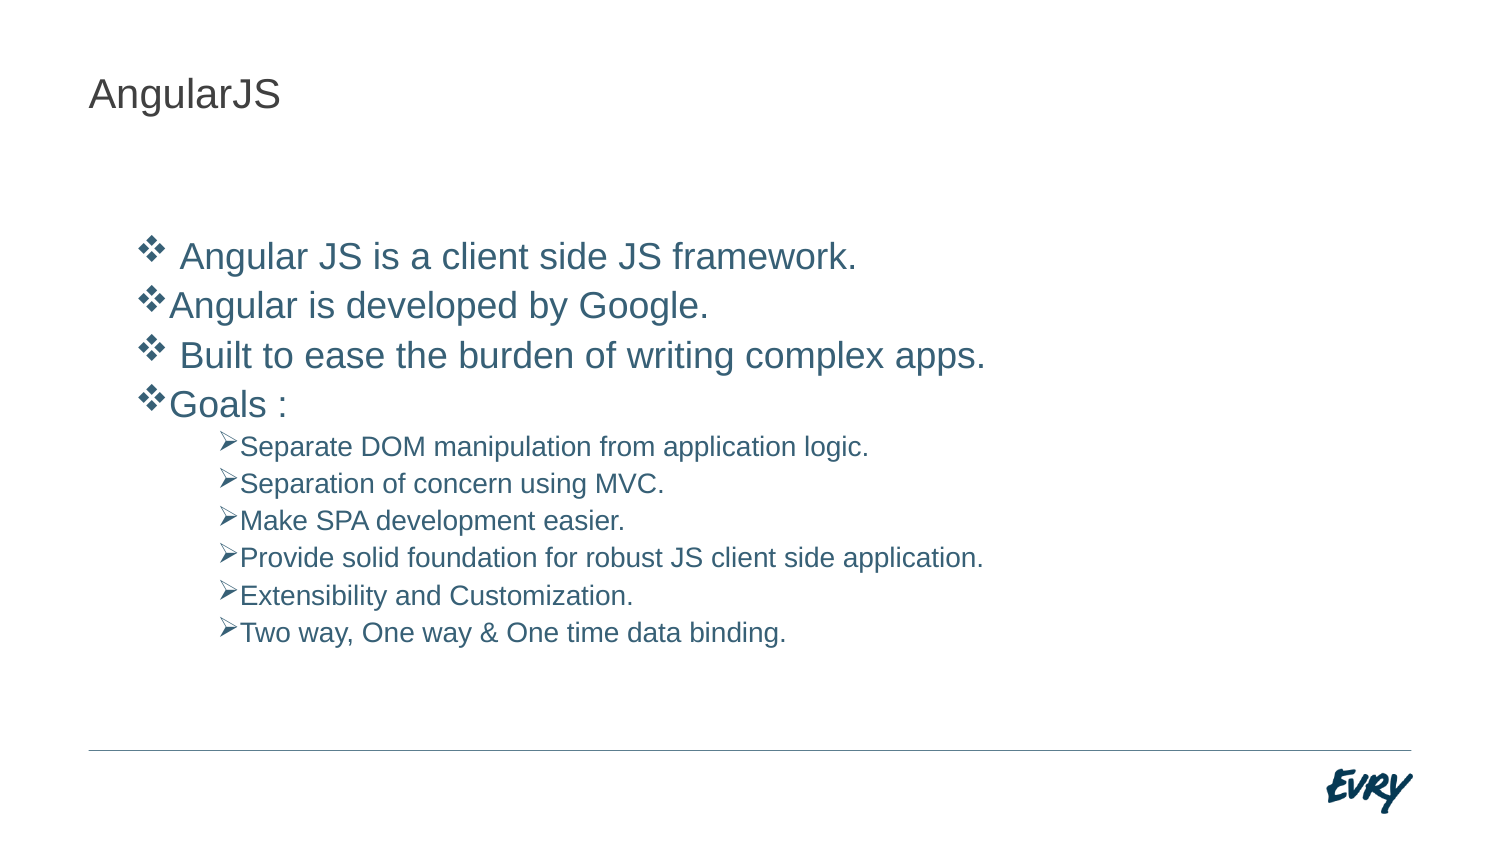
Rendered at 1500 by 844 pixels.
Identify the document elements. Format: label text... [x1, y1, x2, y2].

picture [1326, 775, 1334, 787]
picture [1373, 768, 1413, 795]
picture [1388, 779, 1413, 814]
picture [1326, 775, 1386, 814]
picture [1376, 779, 1383, 785]
list Angular JS is a client side JS framework. Angular is developed by Google. Built to ease the burden of writing complex apps. Goals : Separate DOM manipulation from application logic. Separation of concern using MVC. Make SPA development easier. Provide solid foundation for robust JS client side application. Extensibility and Customization. Two way, One way & One time data binding. [134, 227, 1373, 775]
title AngularJS [88, 62, 556, 227]
